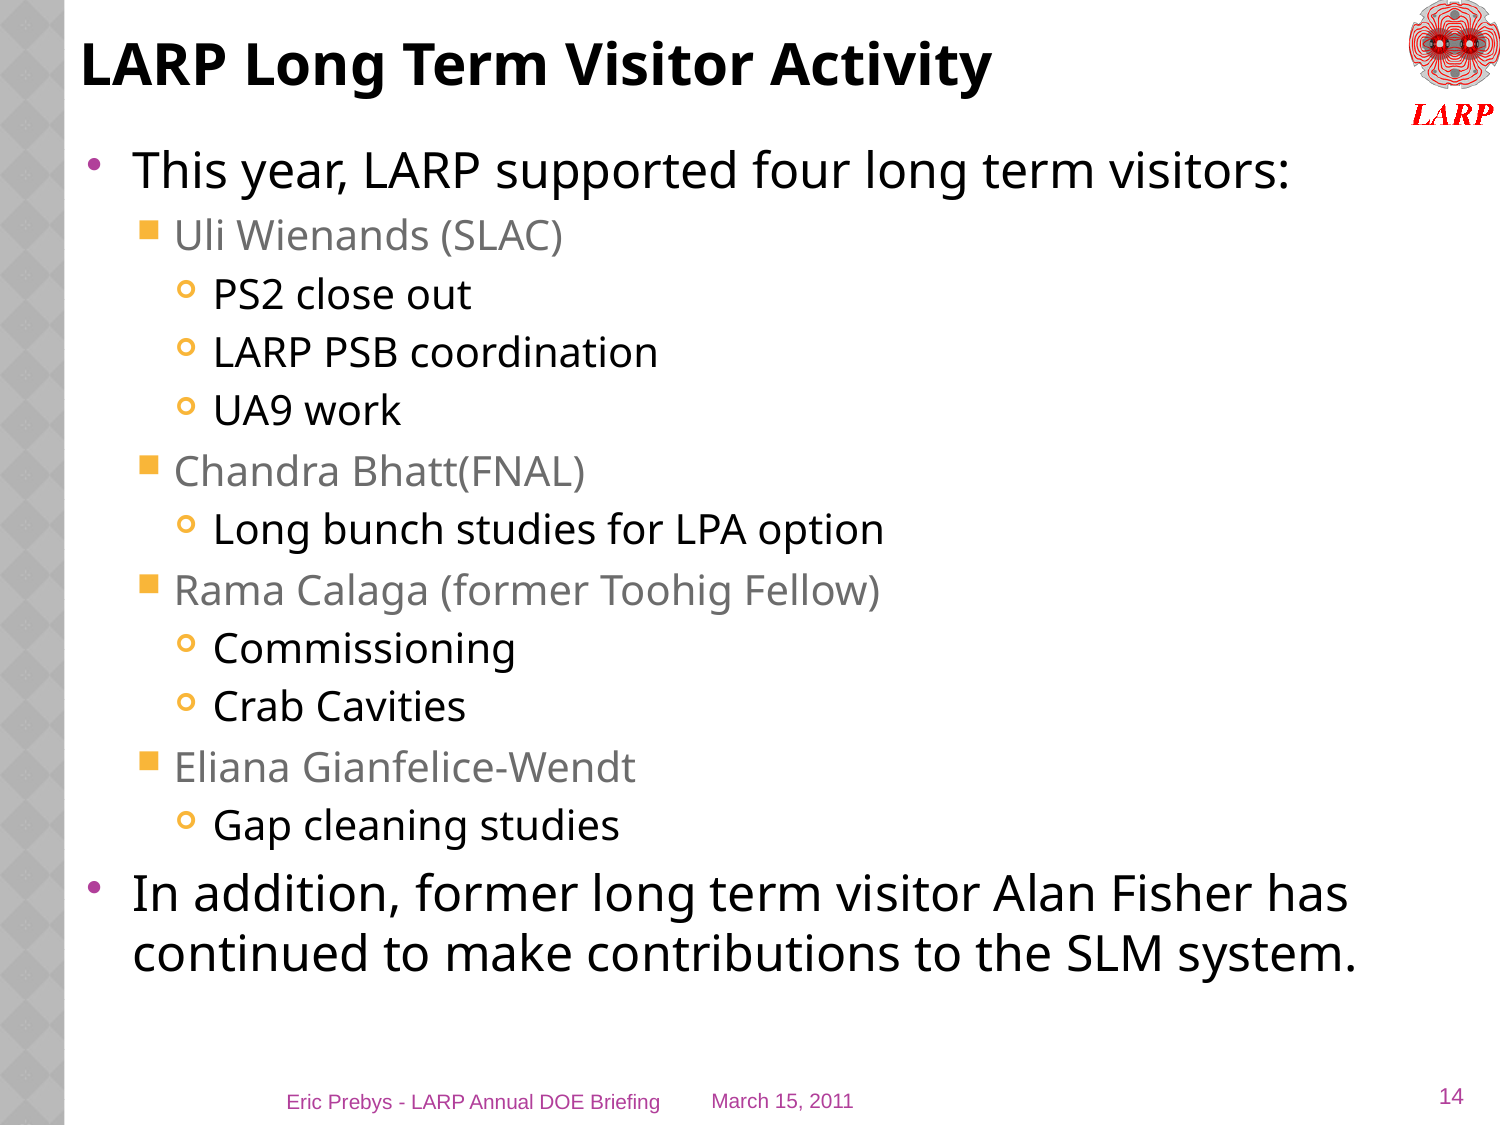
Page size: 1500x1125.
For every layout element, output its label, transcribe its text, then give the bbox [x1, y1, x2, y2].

footer Eric Prebys - LARP Annual DOE Briefing [75, 1075, 675, 1114]
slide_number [696, 1075, 1025, 1114]
title LARP Long Term Visitor Activity [72, 24, 1428, 98]
slide_number 14 [1367, 1071, 1465, 1110]
list This year, LARP supported four long term visitors: Uli Wienands (SLAC) PS2 close out LARP PSB coordination UA9 work Chandra Bhatt(FNAL) Long bunch studies for LPA option Rama Calaga (former Toohig Fellow) Commissioning Crab Cavities Eliana Gianfelice-Wendt Gap cleaning studies In addition, former long term visitor Alan Fisher has continued to make contributions to the SLM system. [72, 131, 1444, 1063]
picture [1406, 0, 1500, 125]
